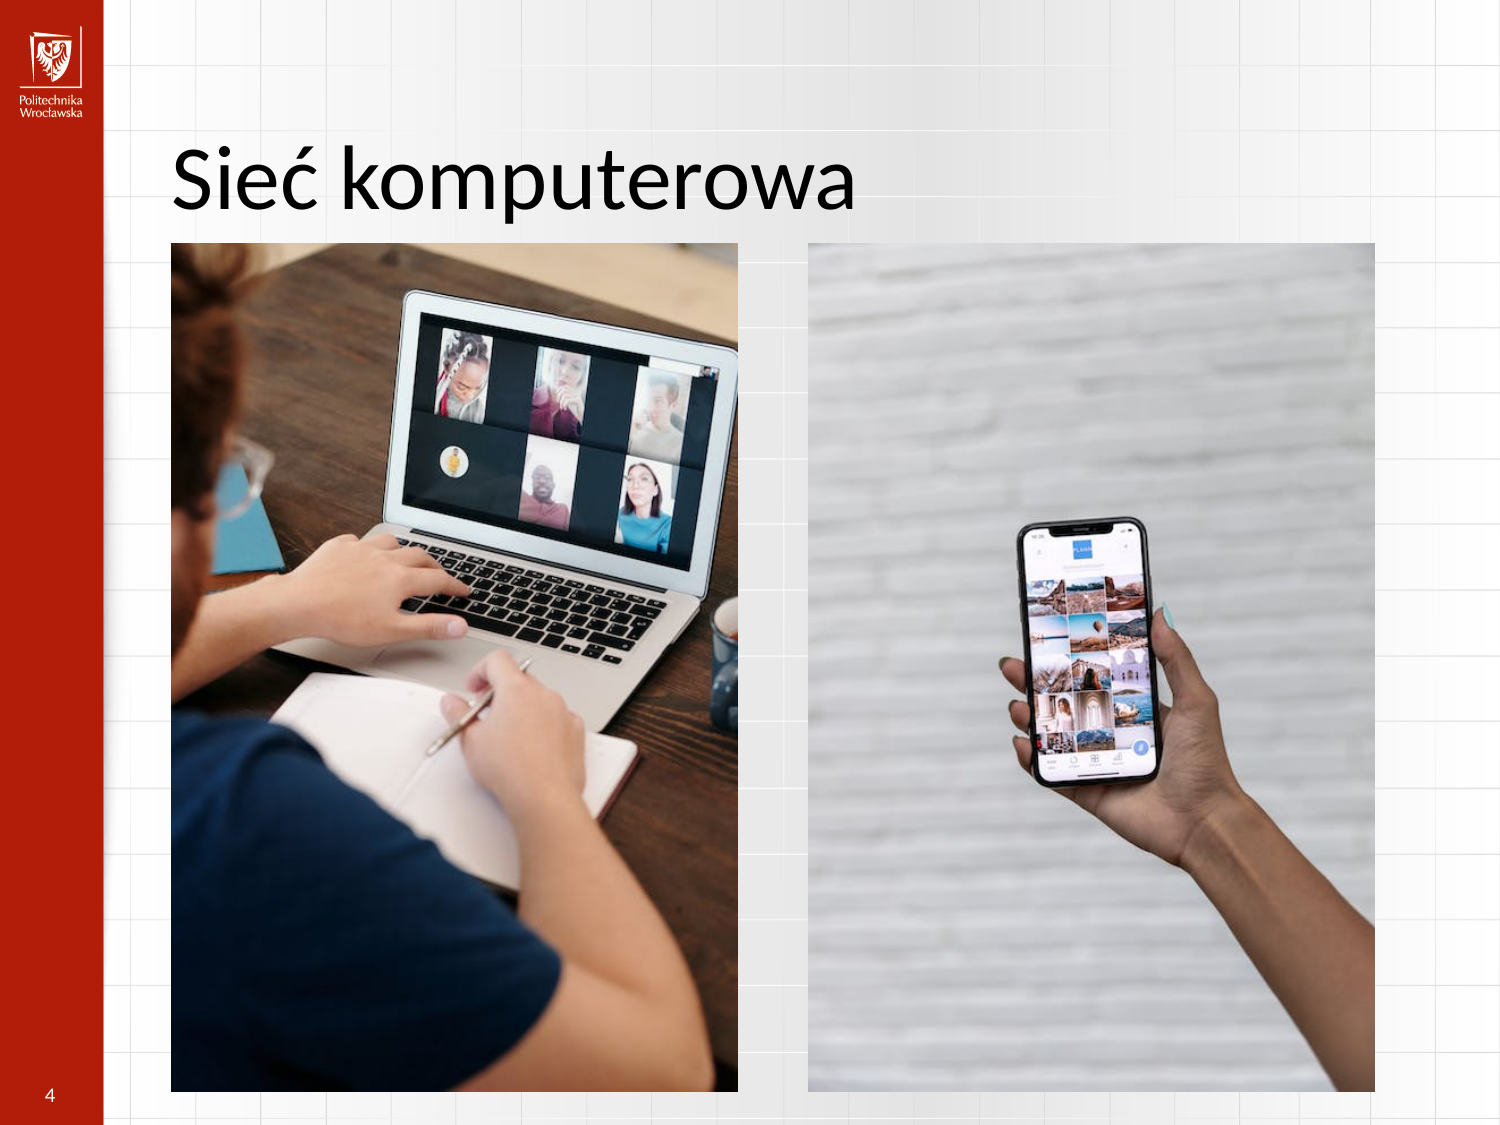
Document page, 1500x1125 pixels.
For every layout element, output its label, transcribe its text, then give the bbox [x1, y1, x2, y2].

list Sieć komputerowa [171, 101, 1500, 244]
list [171, 242, 738, 1092]
picture [0, 0, 1500, 1125]
